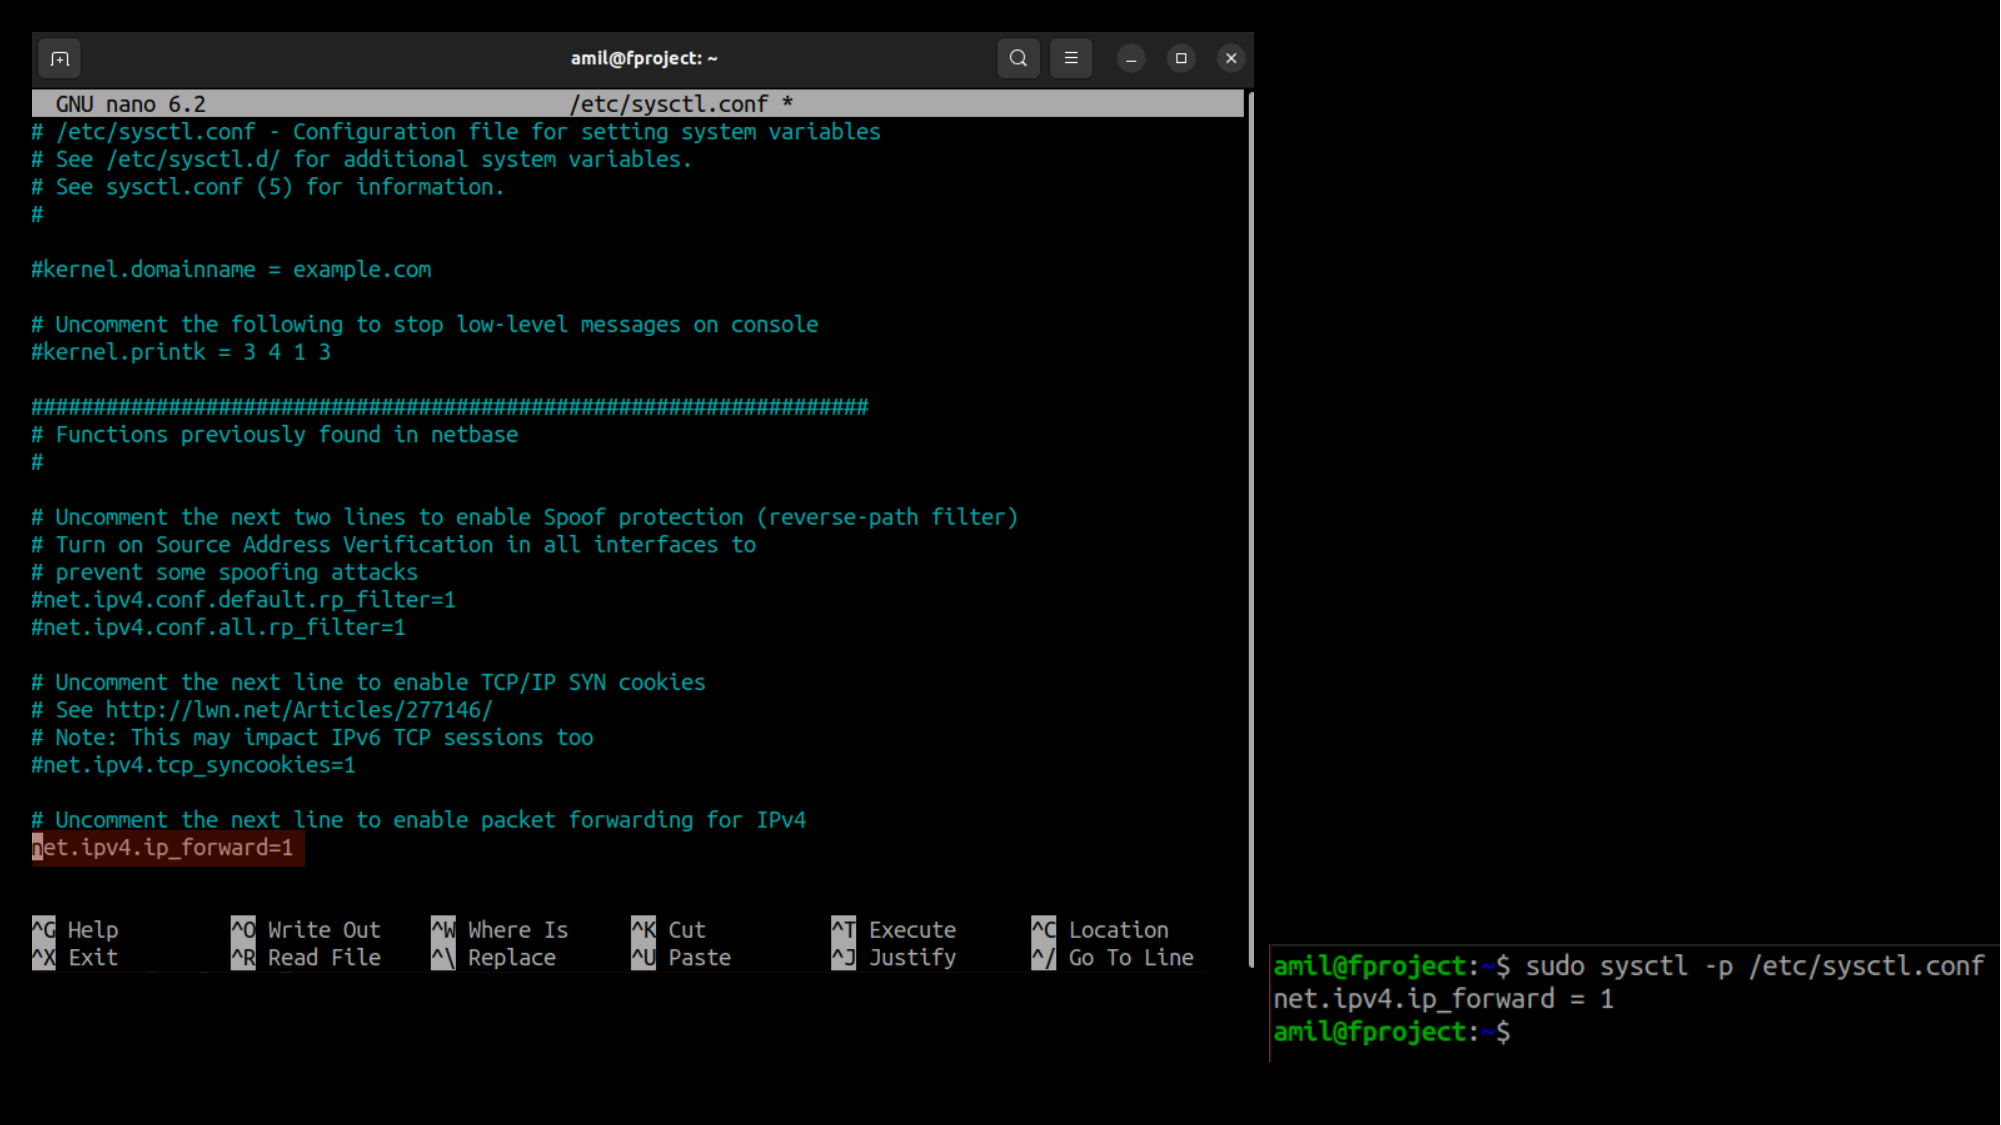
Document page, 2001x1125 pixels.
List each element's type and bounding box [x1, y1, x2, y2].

picture [32, 32, 1255, 973]
picture [1269, 944, 2000, 1063]
